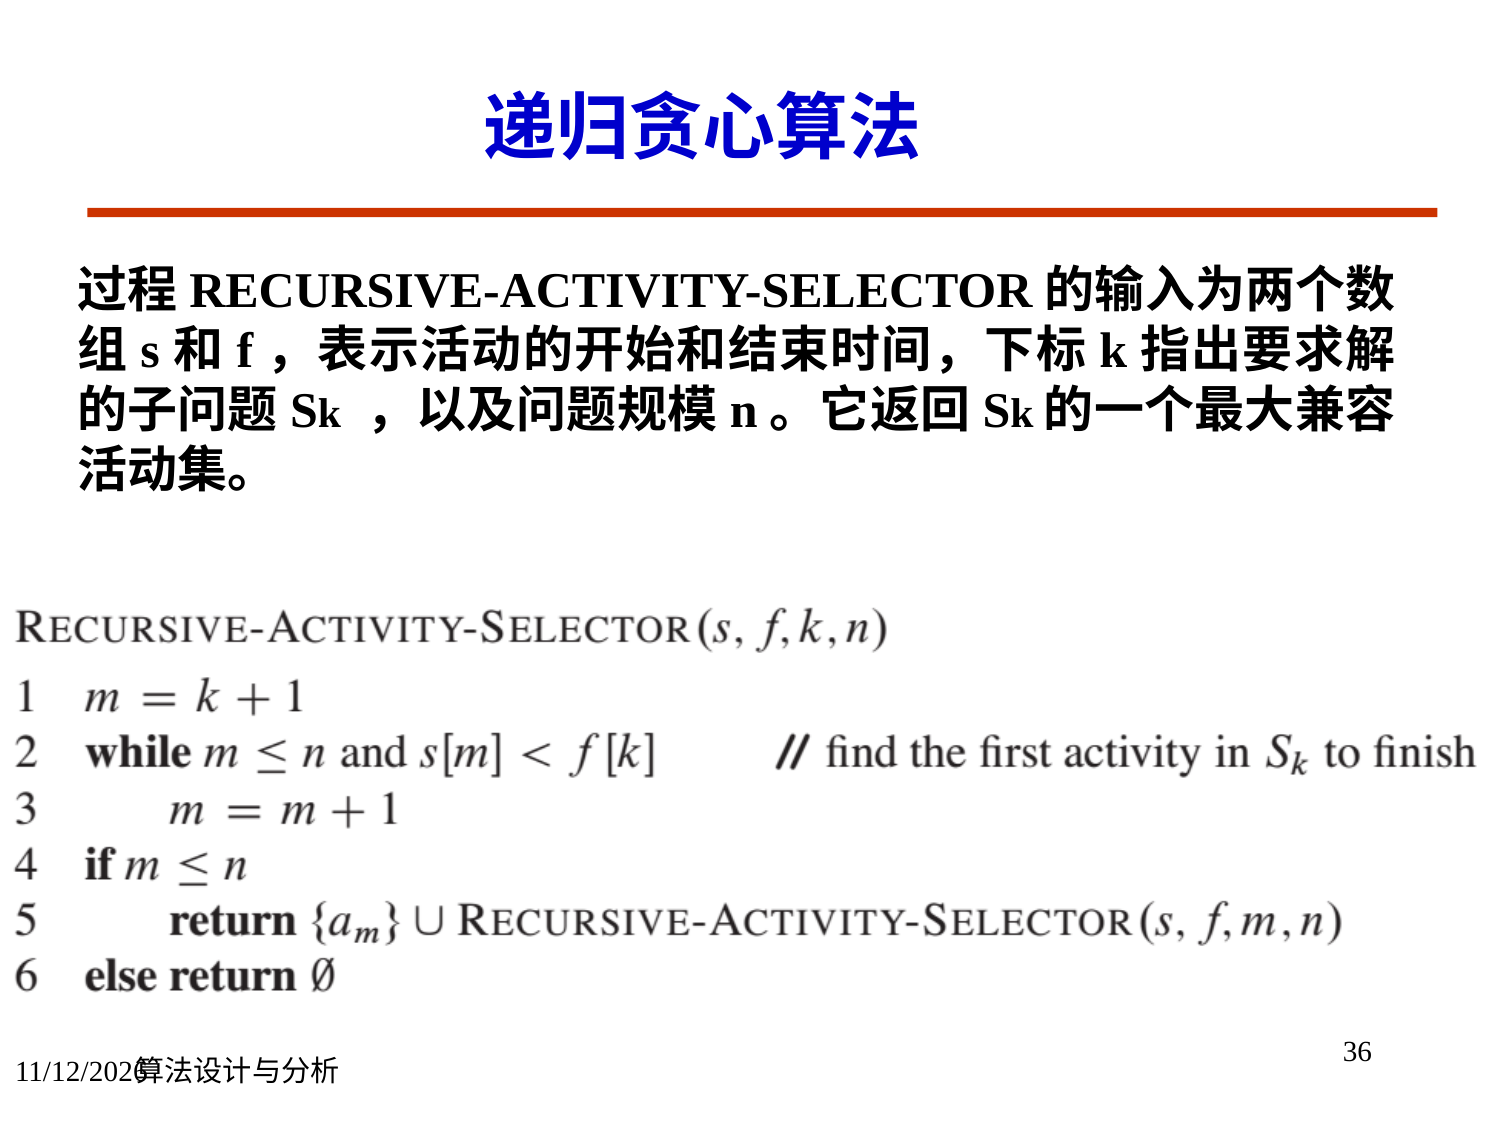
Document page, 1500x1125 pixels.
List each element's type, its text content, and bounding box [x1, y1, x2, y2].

slide_number 36 [1074, 1024, 1388, 1101]
text_box 过程RECURSIVE-ACTIVITY-SELECTOR的输入为两个数组s和f，表示活动的开始和结束时间，下标k指出要求解的子问题Sk ，以及问题规模n。它返回Sk的一个最大兼容活动集。 [62, 249, 1411, 505]
title 递归贪心算法 [62, 62, 1343, 186]
footer 算法设计与分析 [0, 1044, 476, 1120]
picture [0, 582, 1500, 1000]
